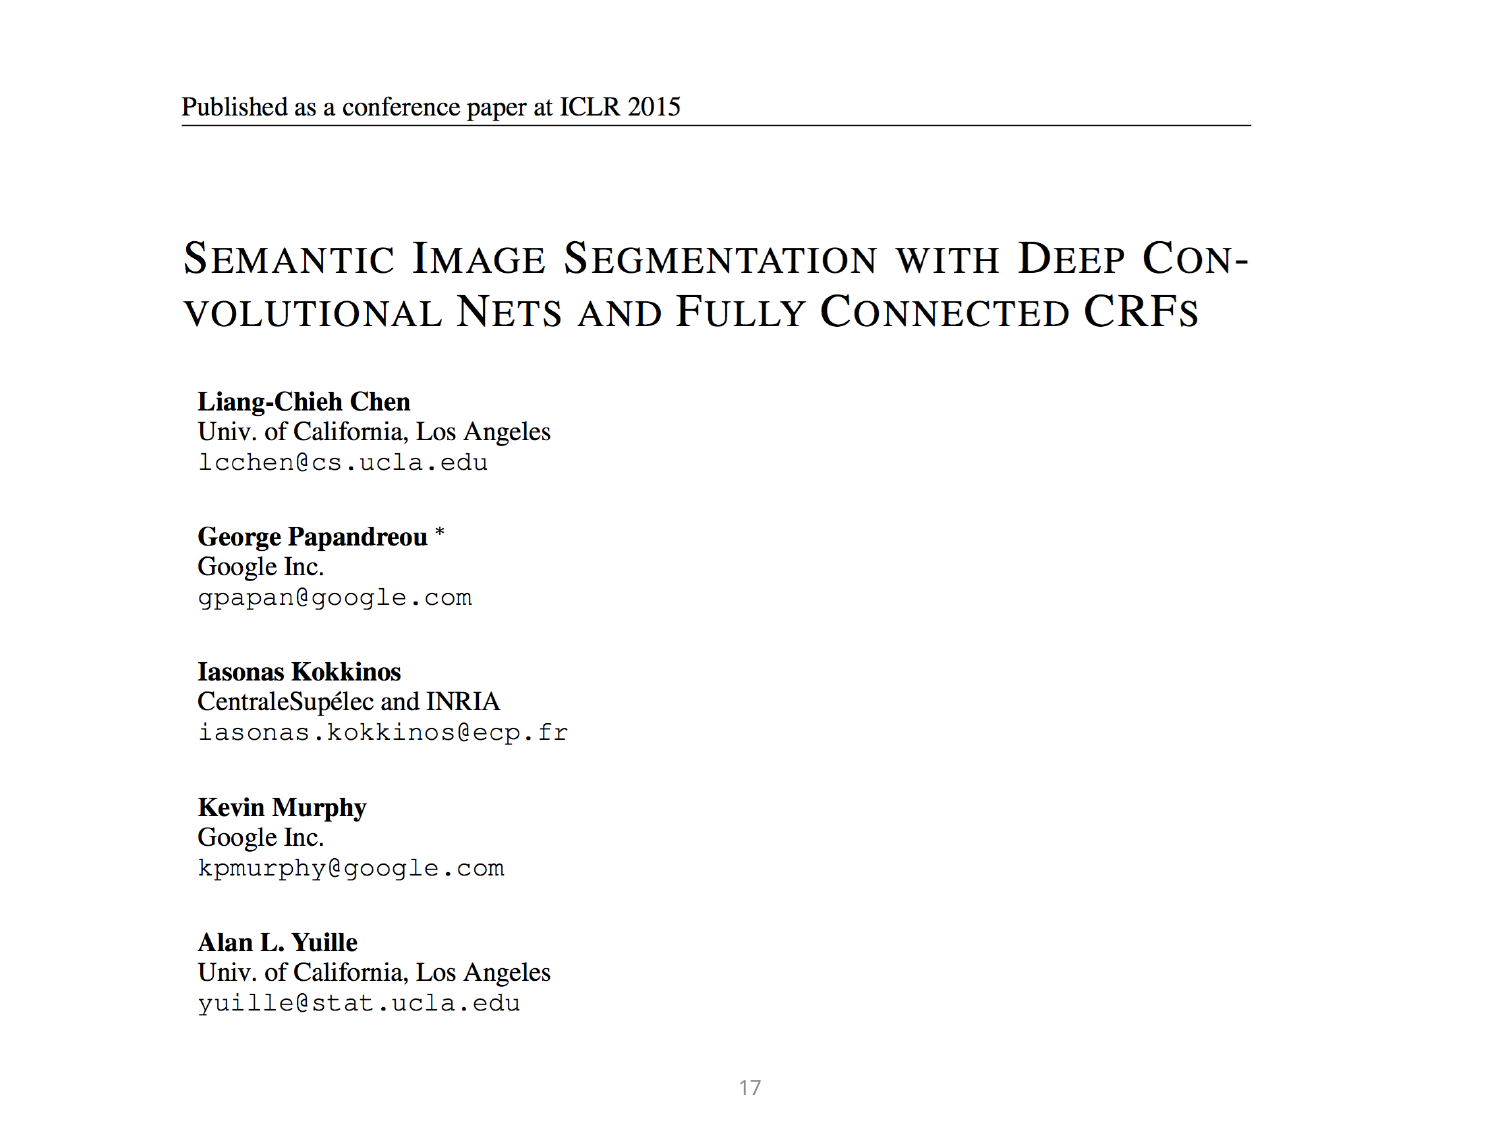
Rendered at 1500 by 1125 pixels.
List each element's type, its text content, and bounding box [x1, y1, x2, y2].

picture [147, 62, 1353, 1047]
slide_number 17 [575, 1058, 925, 1119]
